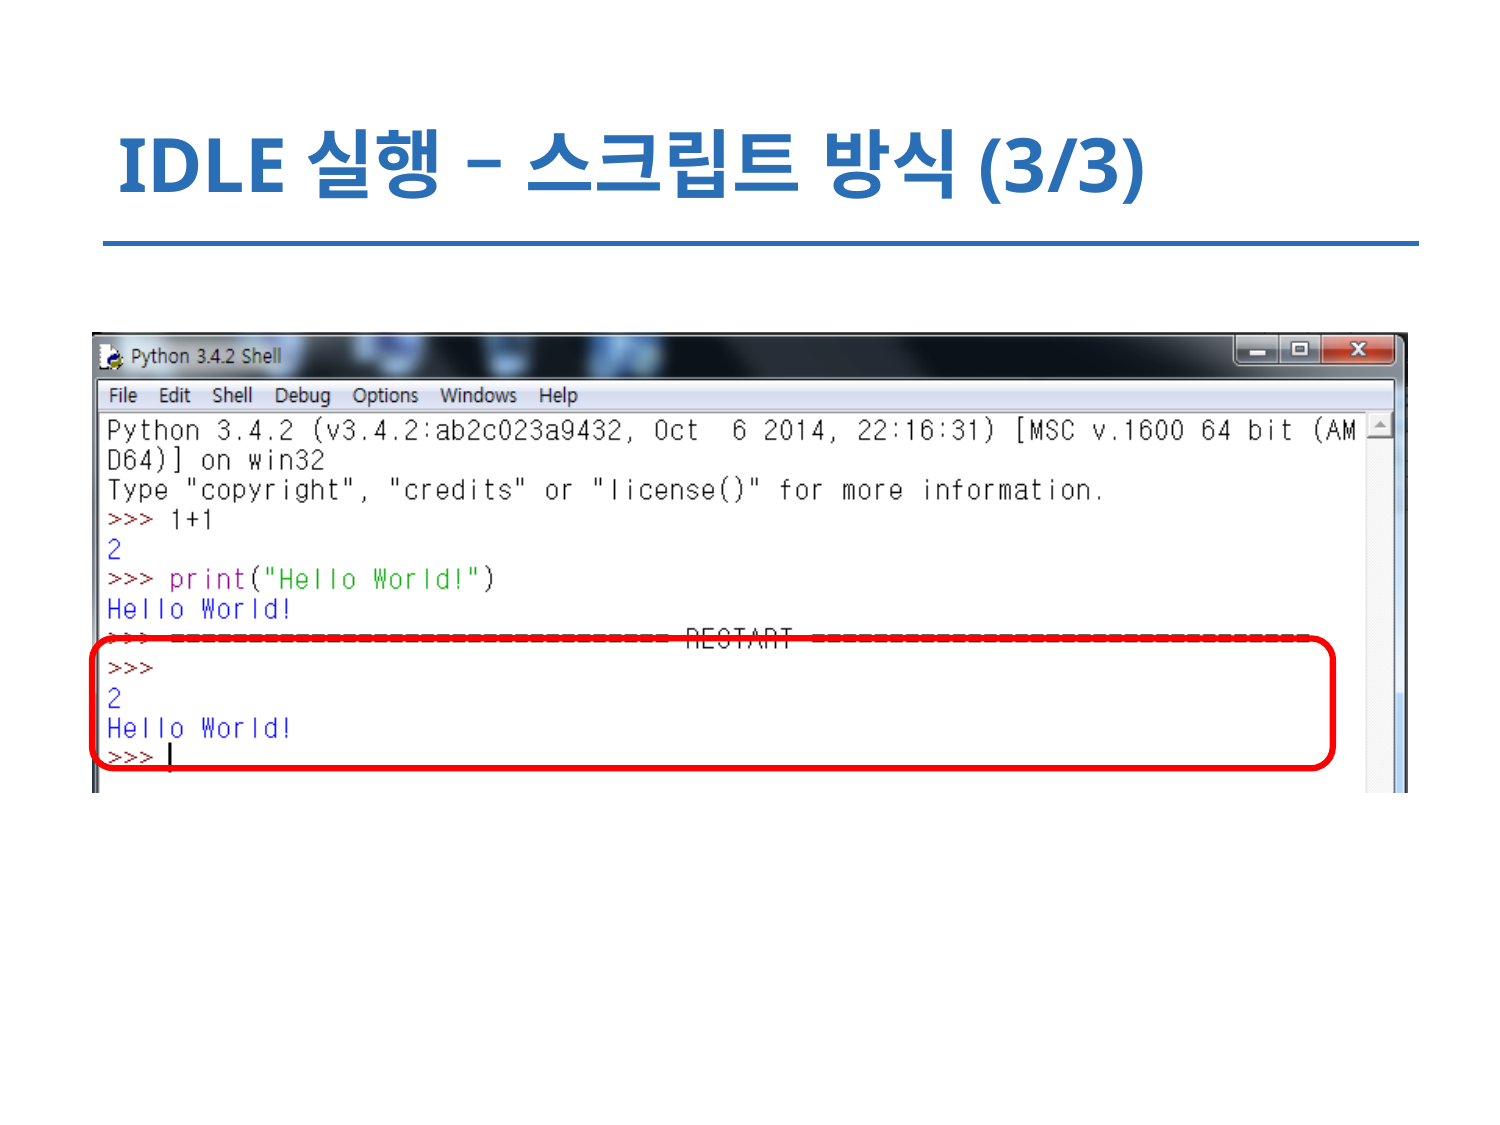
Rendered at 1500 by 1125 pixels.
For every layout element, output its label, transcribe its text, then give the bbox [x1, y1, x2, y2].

picture [92, 332, 1408, 793]
title IDLE실행 – 스크립트 방식(3/3) [103, 59, 1397, 278]
